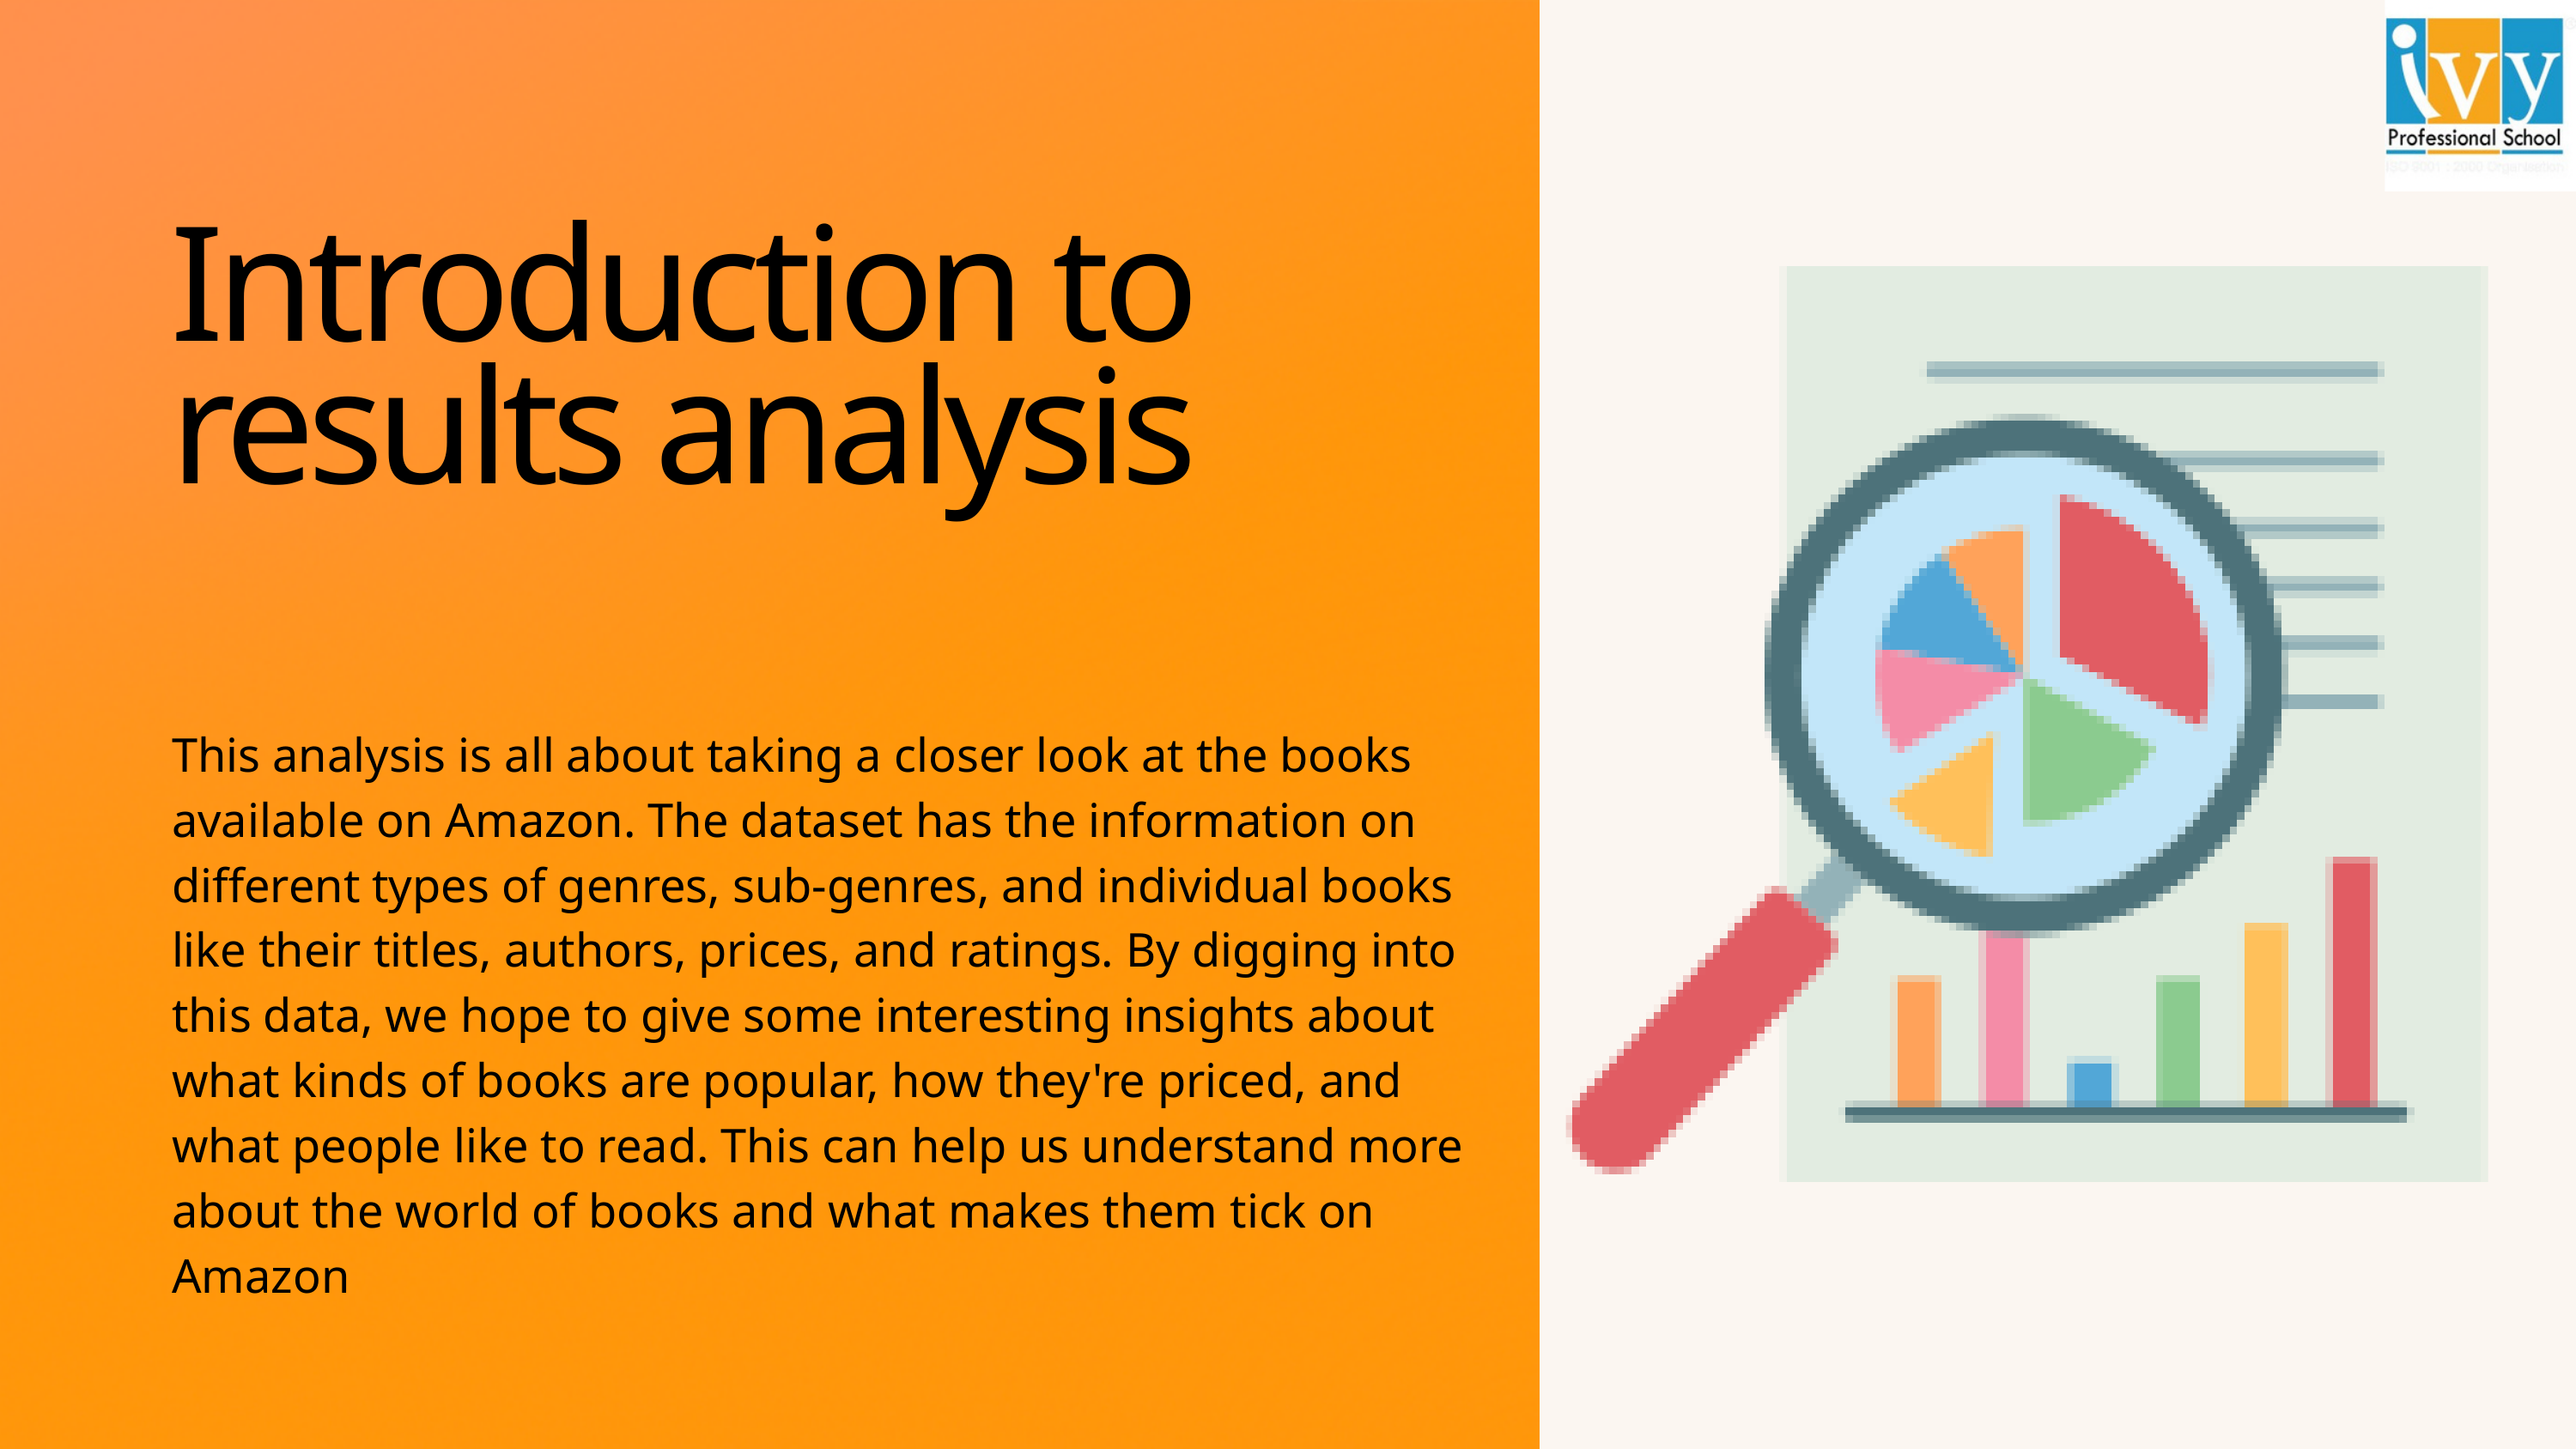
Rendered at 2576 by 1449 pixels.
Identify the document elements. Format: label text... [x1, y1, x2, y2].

text_box [1565, 266, 2488, 1182]
text_box This analysis is all about taking a closer look at the books available on Amazon. The dataset has the information on different types of genres, sub-genres, and individual books like their titles, authors, prices, and ratings. By digging into this data, we hope to give some interesting insights about what kinds of books are popular, how they're priced, and what people like to read. This can help us understand more about the world of books and what makes them tick on Amazon [172, 716, 1496, 1302]
text_box [2385, 0, 2576, 191]
text_box Introduction to results analysis [170, 229, 1327, 517]
text_box [0, 0, 1540, 1449]
